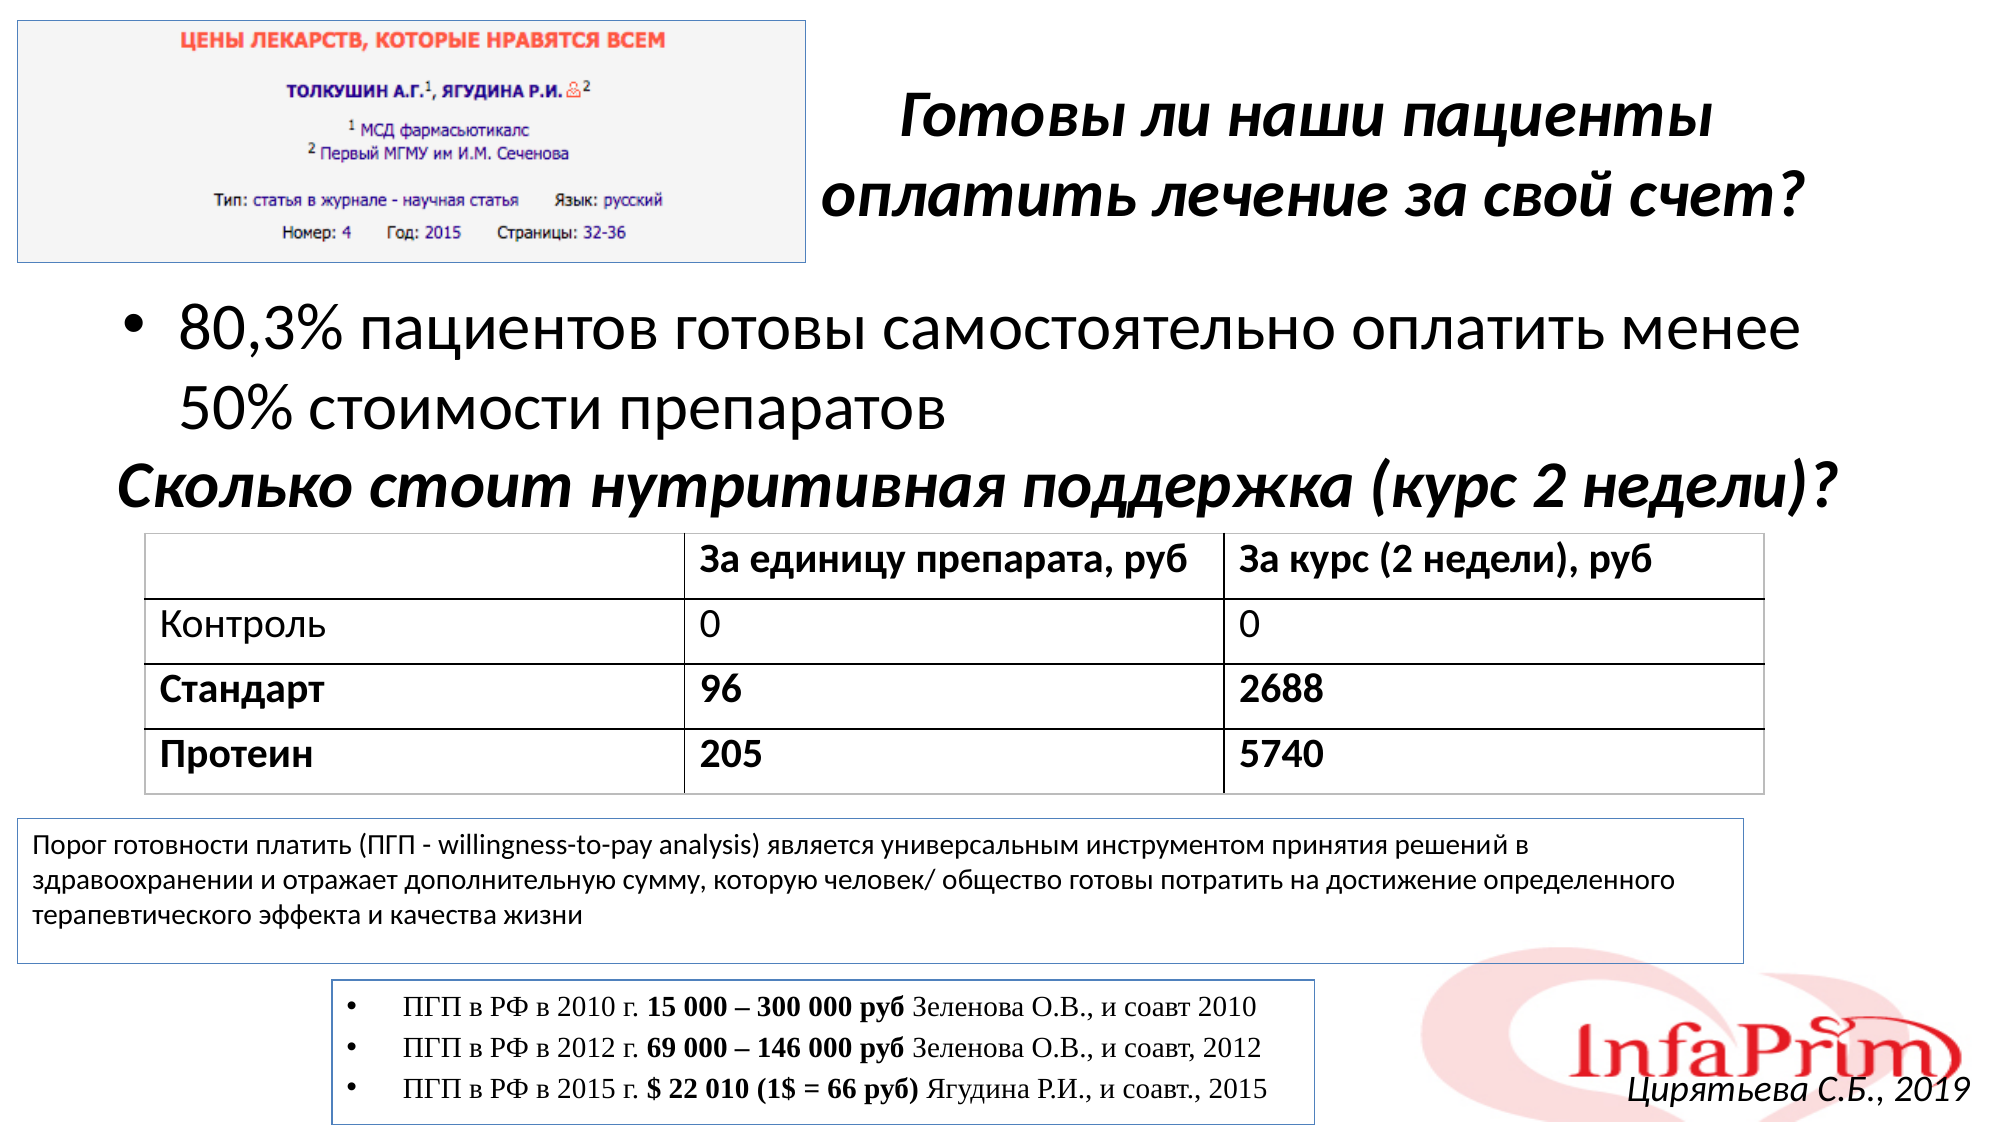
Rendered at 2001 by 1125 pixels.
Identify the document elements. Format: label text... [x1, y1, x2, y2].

table_cell Стандарт [146, 665, 684, 728]
table_header [146, 534, 684, 598]
list 80,3% пациентов готовы самостоятельно оплатить менее 50% стоимости препаратов [107, 275, 1908, 433]
table_cell 2688 [1225, 665, 1763, 728]
table_cell Протеин [146, 730, 684, 793]
table_cell Контроль [146, 600, 684, 663]
text_box Порог готовности платить (ПГП - willingness-to-pay analysis) является универсальным инструментом принятия решений в здравоохранении и отражает дополнительную сумму, которую человек/ общество готовы потратить на достижение определенного терапевтического эффекта и качества жизни [17, 818, 1744, 964]
title Готовы ли наши пациенты оплатить лечение за свой счет? [811, 117, 1976, 183]
table_cell 0 [685, 600, 1223, 663]
table_header За единицу препарата, руб [685, 534, 1223, 598]
table_cell 96 [685, 665, 1223, 728]
picture [1405, 940, 2000, 1122]
table_header За курс (2 недели), руб [1225, 534, 1763, 598]
text_box Цирятьева С.Б., 2019 [1611, 1056, 1986, 1116]
table_cell 205 [685, 730, 1223, 793]
table_cell 5740 [1225, 730, 1763, 793]
text_box ПГП в РФ в 2010 г. 15 000 – 300 000 руб Зеленова О.В., и соавт 2010 ПГП в РФ в 2012 г. 69 000 – 146 000 руб Зеленова О.В., и соавт, 2012 ПГП в РФ в 2015 г. $ 22 010 (1$ = 66 руб) Ягудина Р.И., и соавт., 2015 [331, 980, 1315, 1125]
text_box Сколько стоит нутритивная поддержка (курс 2 недели)? [17, 433, 1942, 529]
table_cell 0 [1225, 600, 1763, 663]
picture [17, 19, 807, 263]
